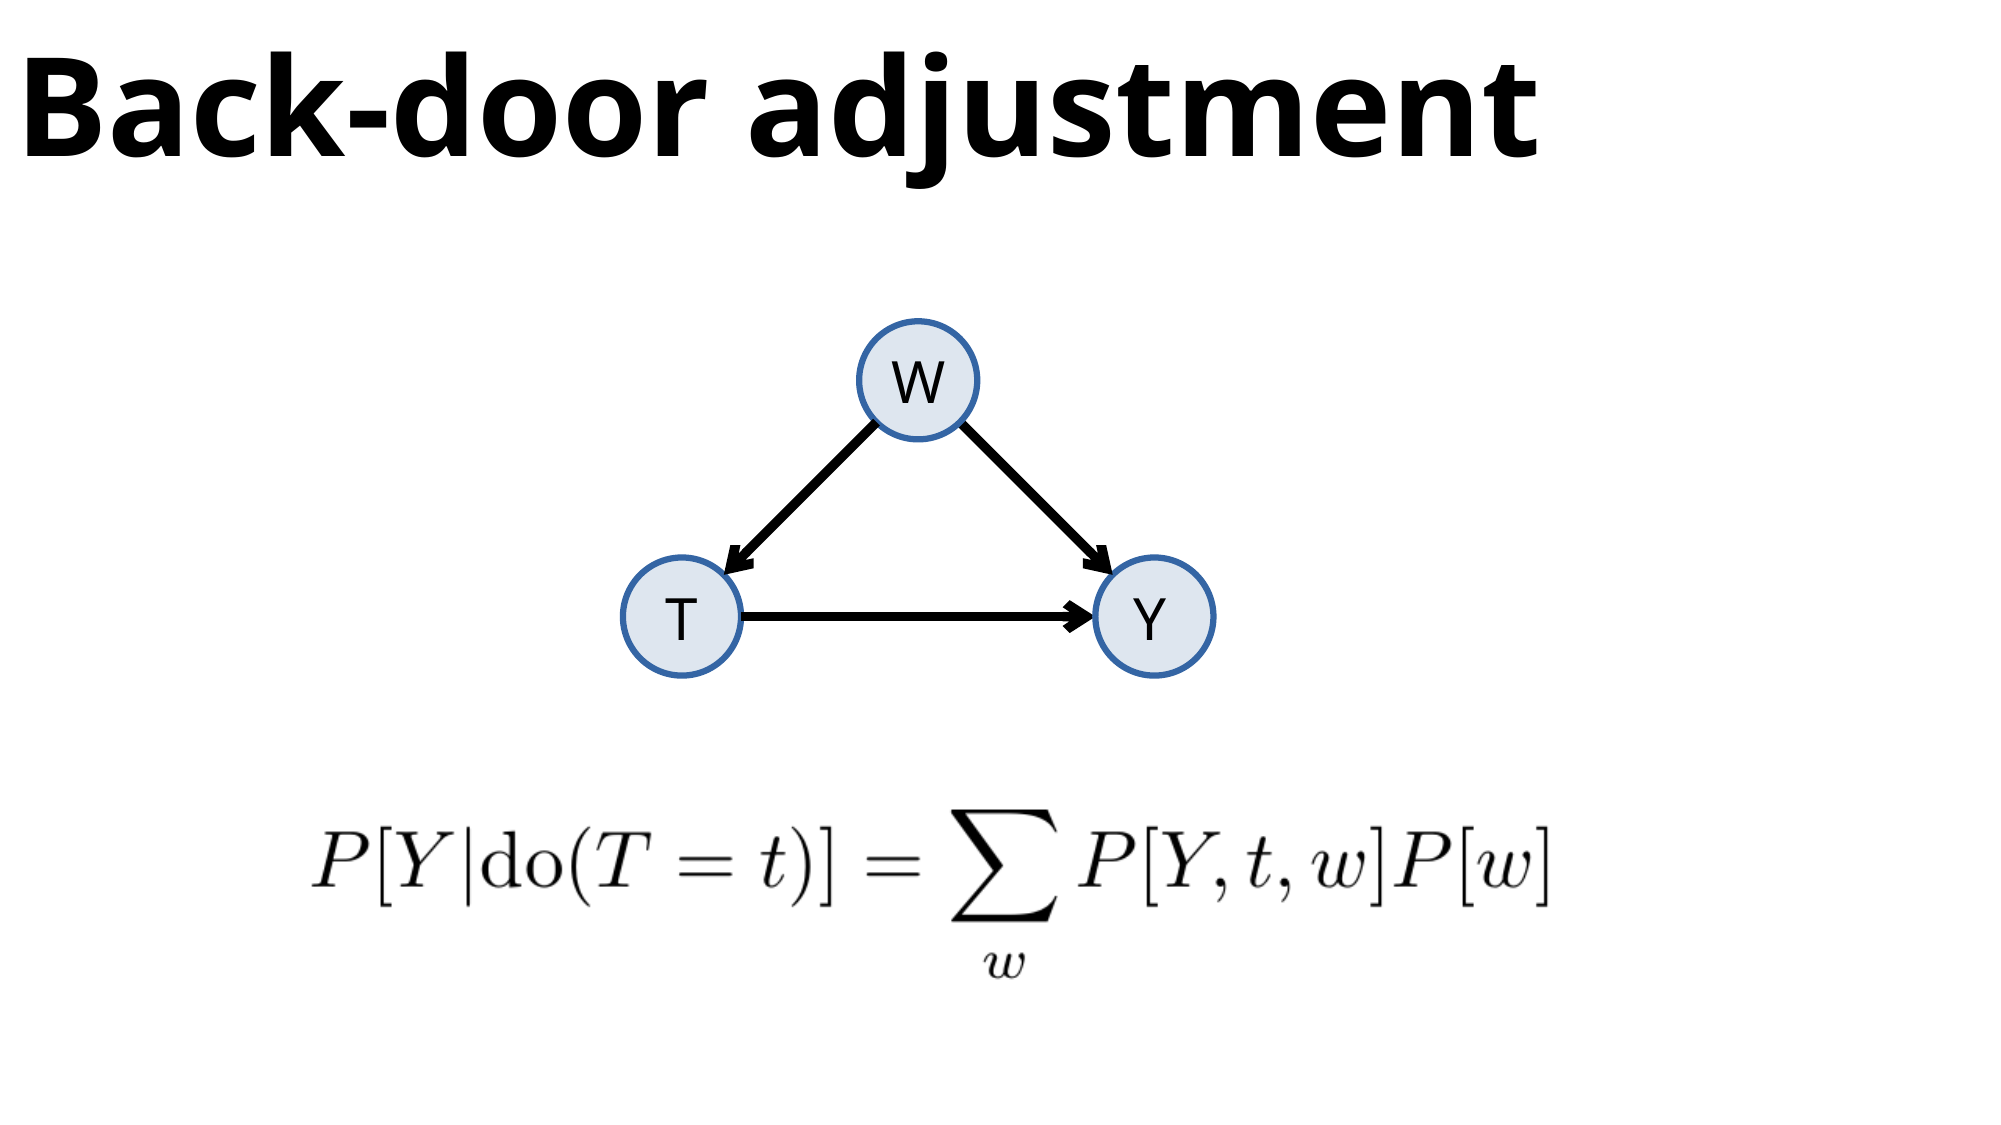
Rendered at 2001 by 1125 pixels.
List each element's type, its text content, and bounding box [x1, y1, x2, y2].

text_box [1095, 557, 1196, 676]
text_box Y [1118, 574, 1303, 660]
text_box [859, 339, 876, 420]
text_box [622, 557, 723, 676]
text_box W [876, 337, 948, 423]
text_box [723, 422, 877, 575]
text_box T [651, 574, 771, 660]
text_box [959, 422, 1113, 575]
text_box [878, 321, 978, 440]
title Back-door adjustment [0, 3, 2000, 221]
picture [298, 791, 1574, 989]
